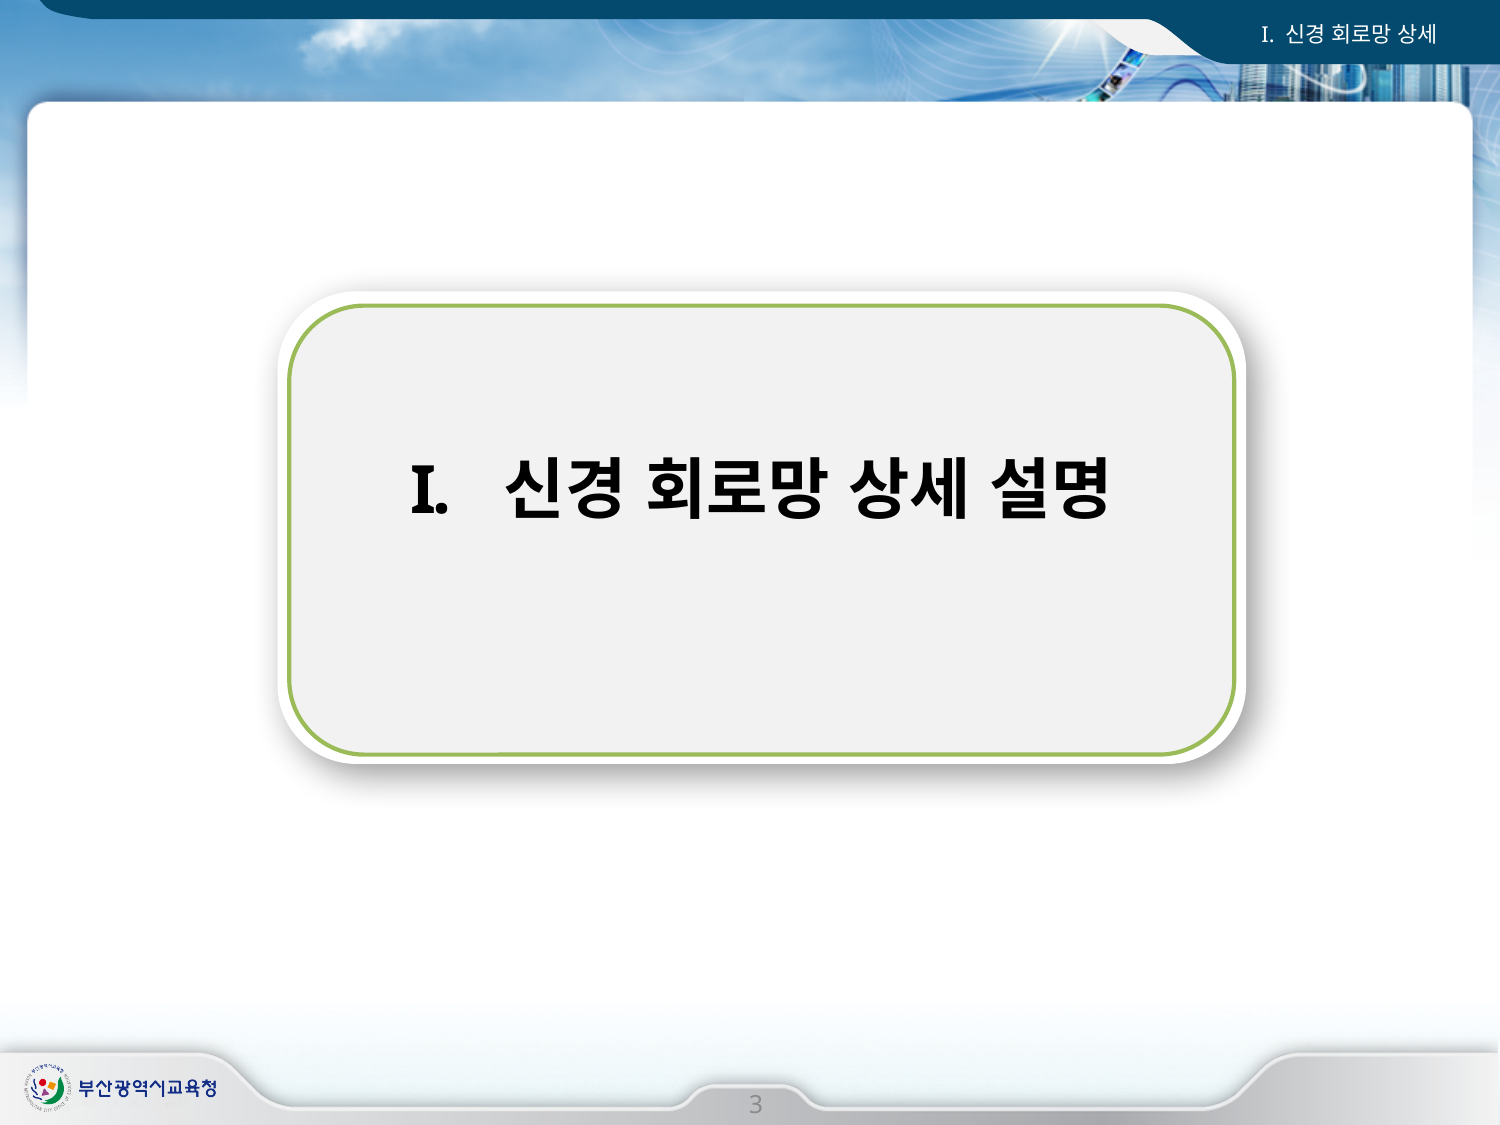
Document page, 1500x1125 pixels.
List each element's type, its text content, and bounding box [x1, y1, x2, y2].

text_box I. 신경 회로망 상세 [1198, 12, 1500, 54]
slide_number 3 [702, 1075, 809, 1125]
text_box [287, 303, 1237, 757]
picture [0, 0, 1500, 1125]
text_box [275, 289, 1249, 767]
text_box 신경 회로망 상세 설명 [289, 439, 1235, 534]
